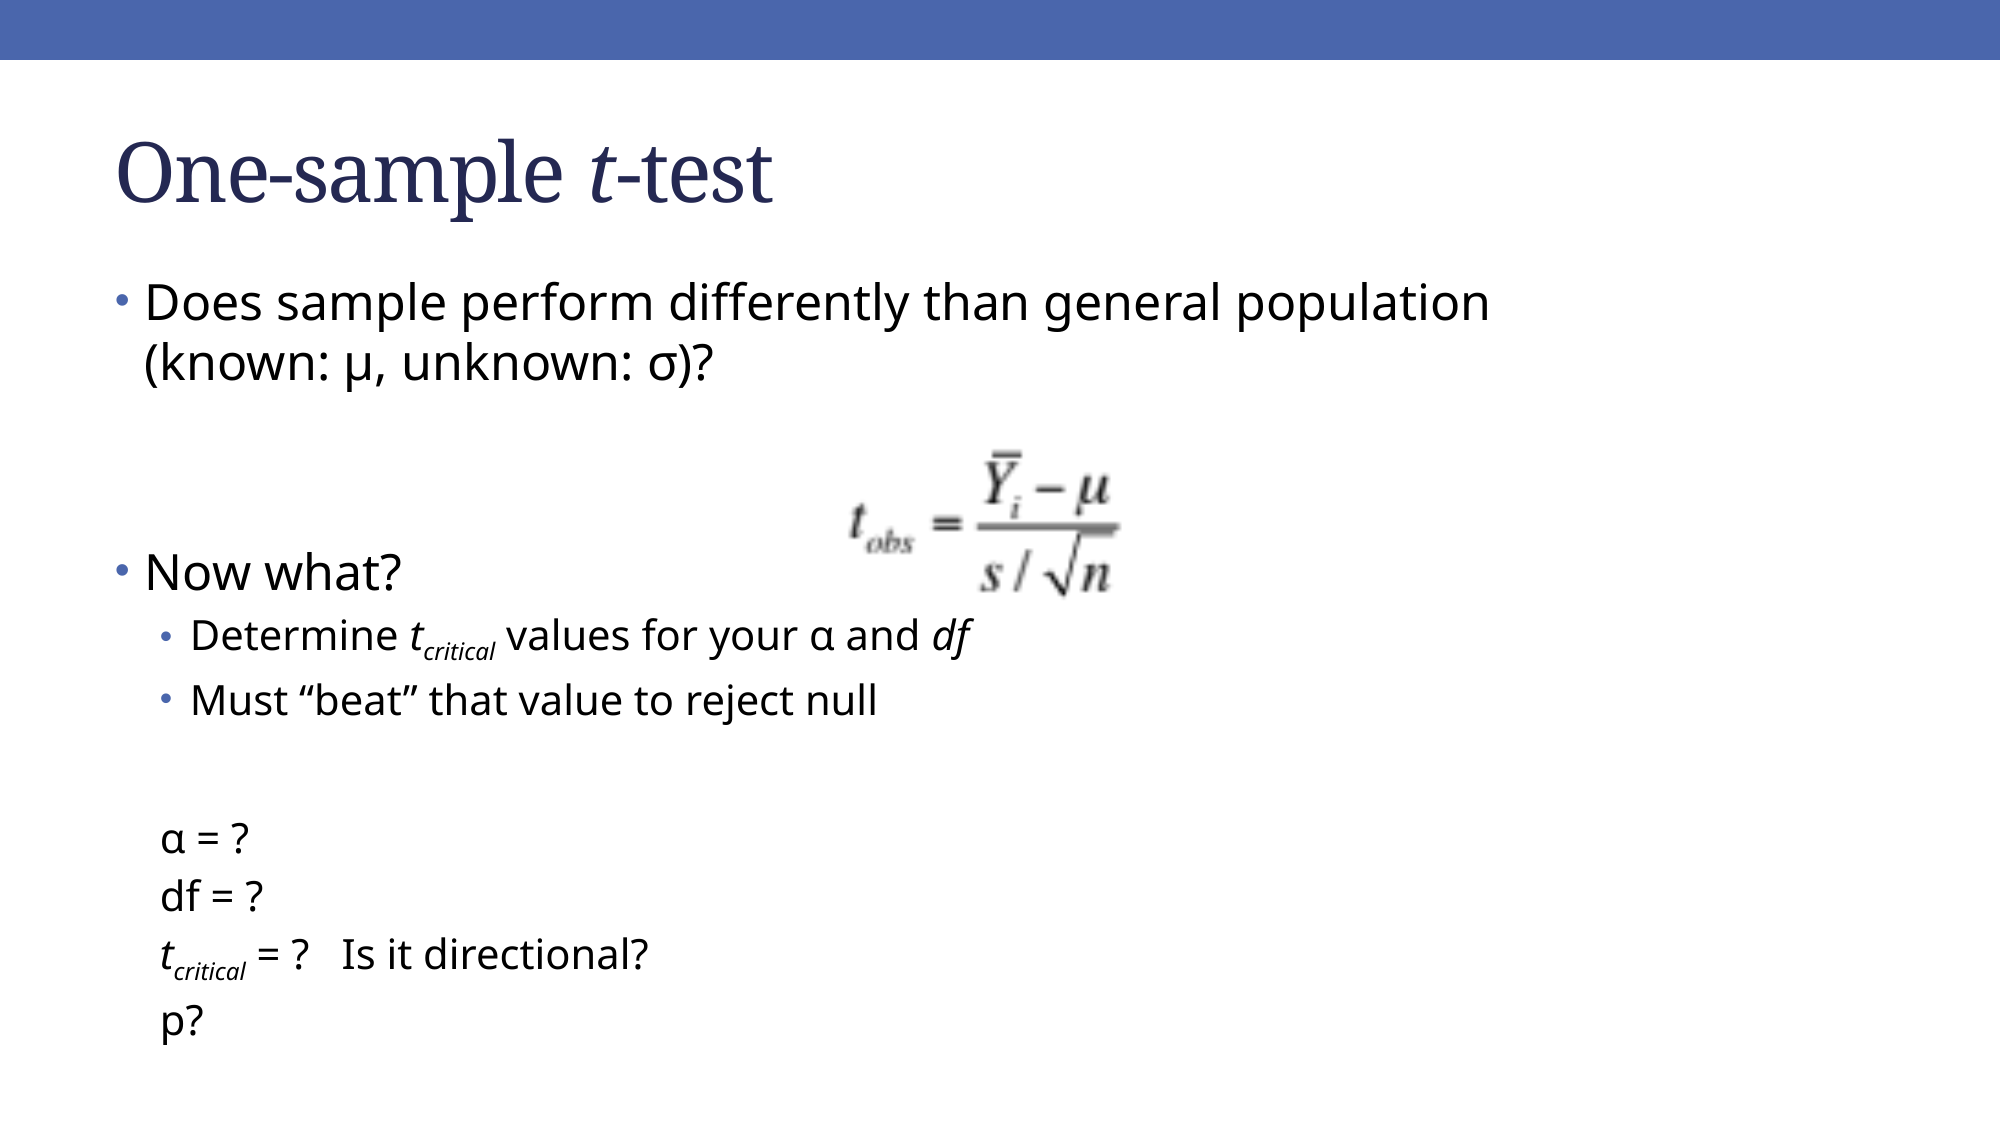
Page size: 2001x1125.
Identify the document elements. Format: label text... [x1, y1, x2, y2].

title One-sample t-test [99, 87, 1900, 250]
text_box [843, 440, 1130, 606]
list Does sample perform differently than general population (known: μ, unknown: σ)? Now what? Determine tcritical values for your α and df Must “beat” that value to reject null α = ? df = ? tcritical = ? Is it directional? p? [99, 262, 1900, 1063]
